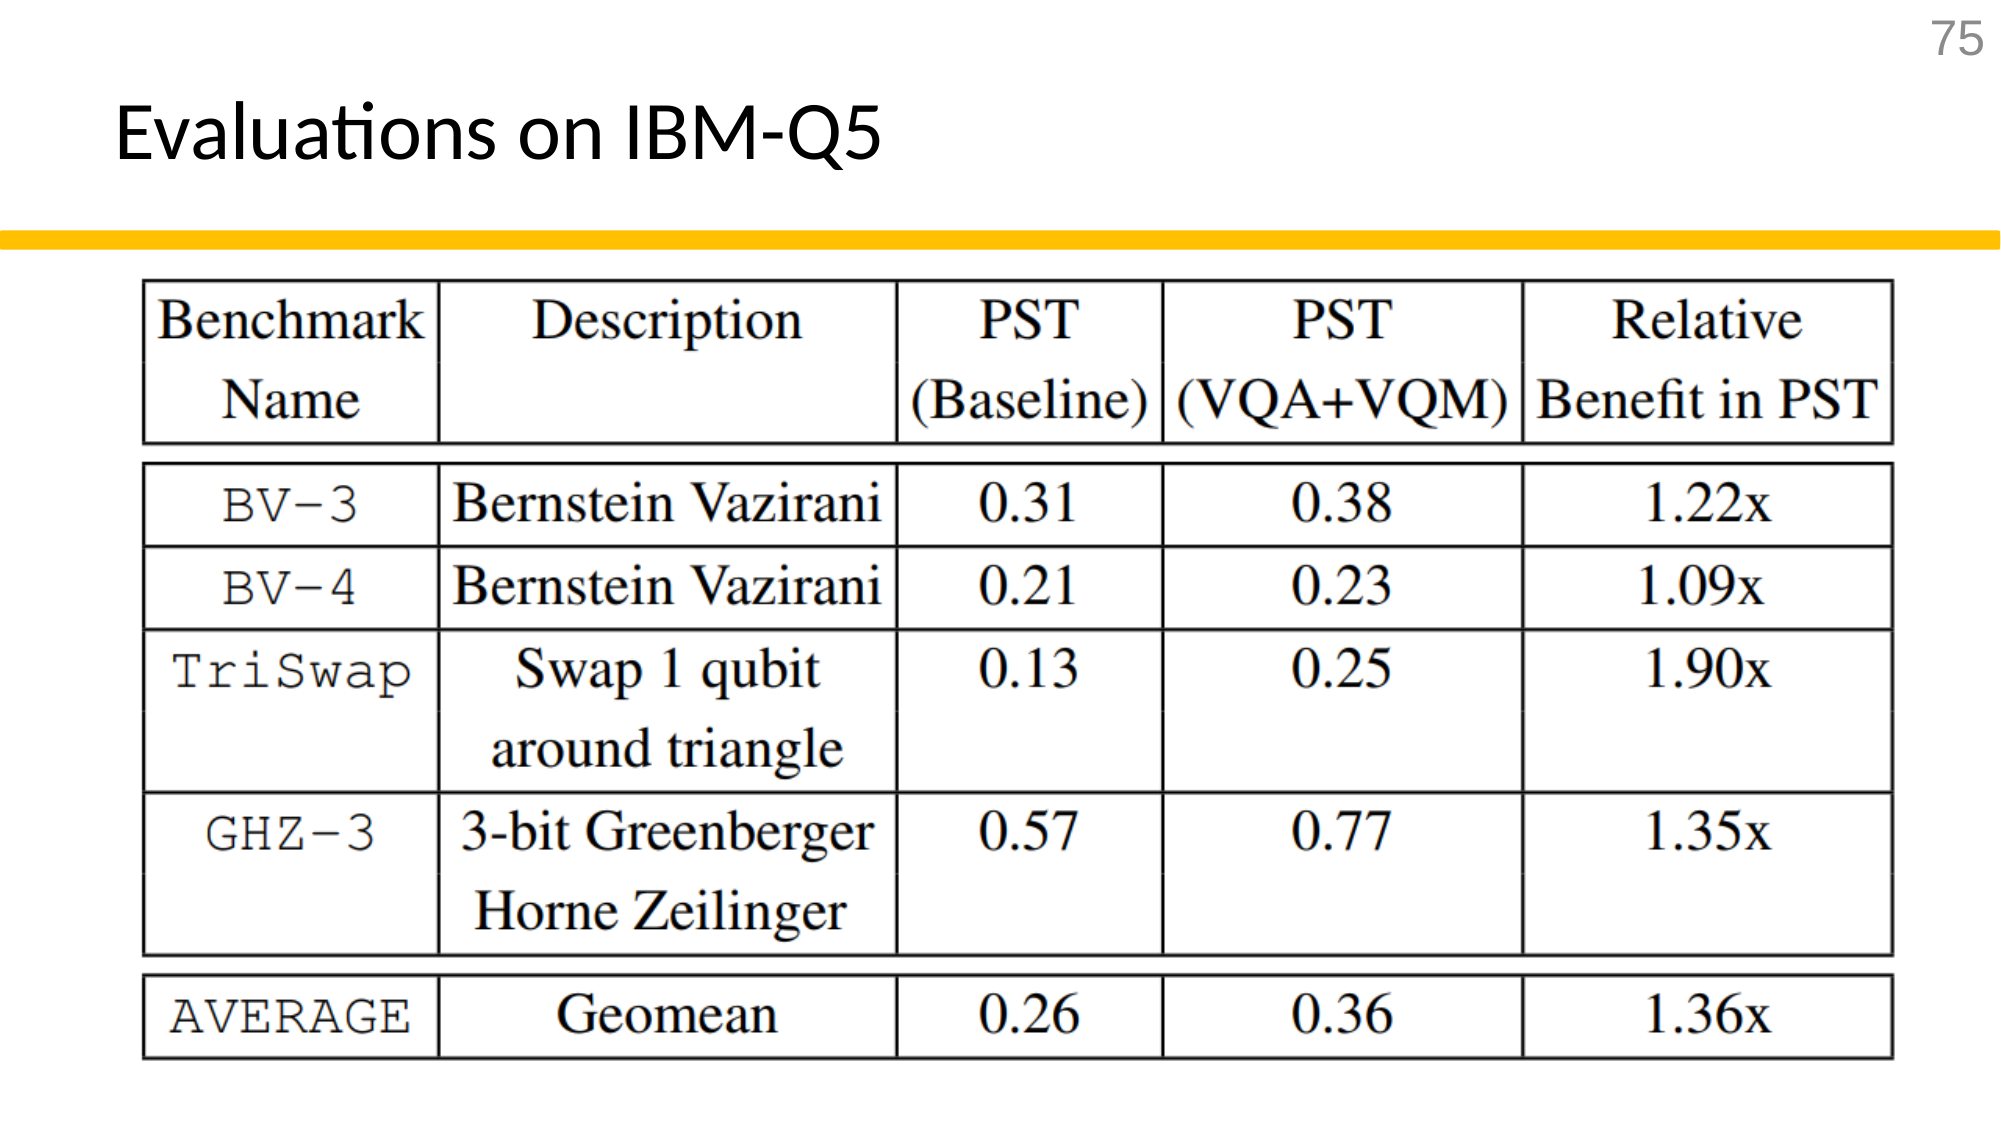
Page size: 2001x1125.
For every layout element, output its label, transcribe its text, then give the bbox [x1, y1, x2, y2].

picture [111, 251, 1923, 1125]
title Evaluations on IBM-Q5 [99, 32, 1434, 220]
slide_number 75 [1893, 0, 2000, 72]
